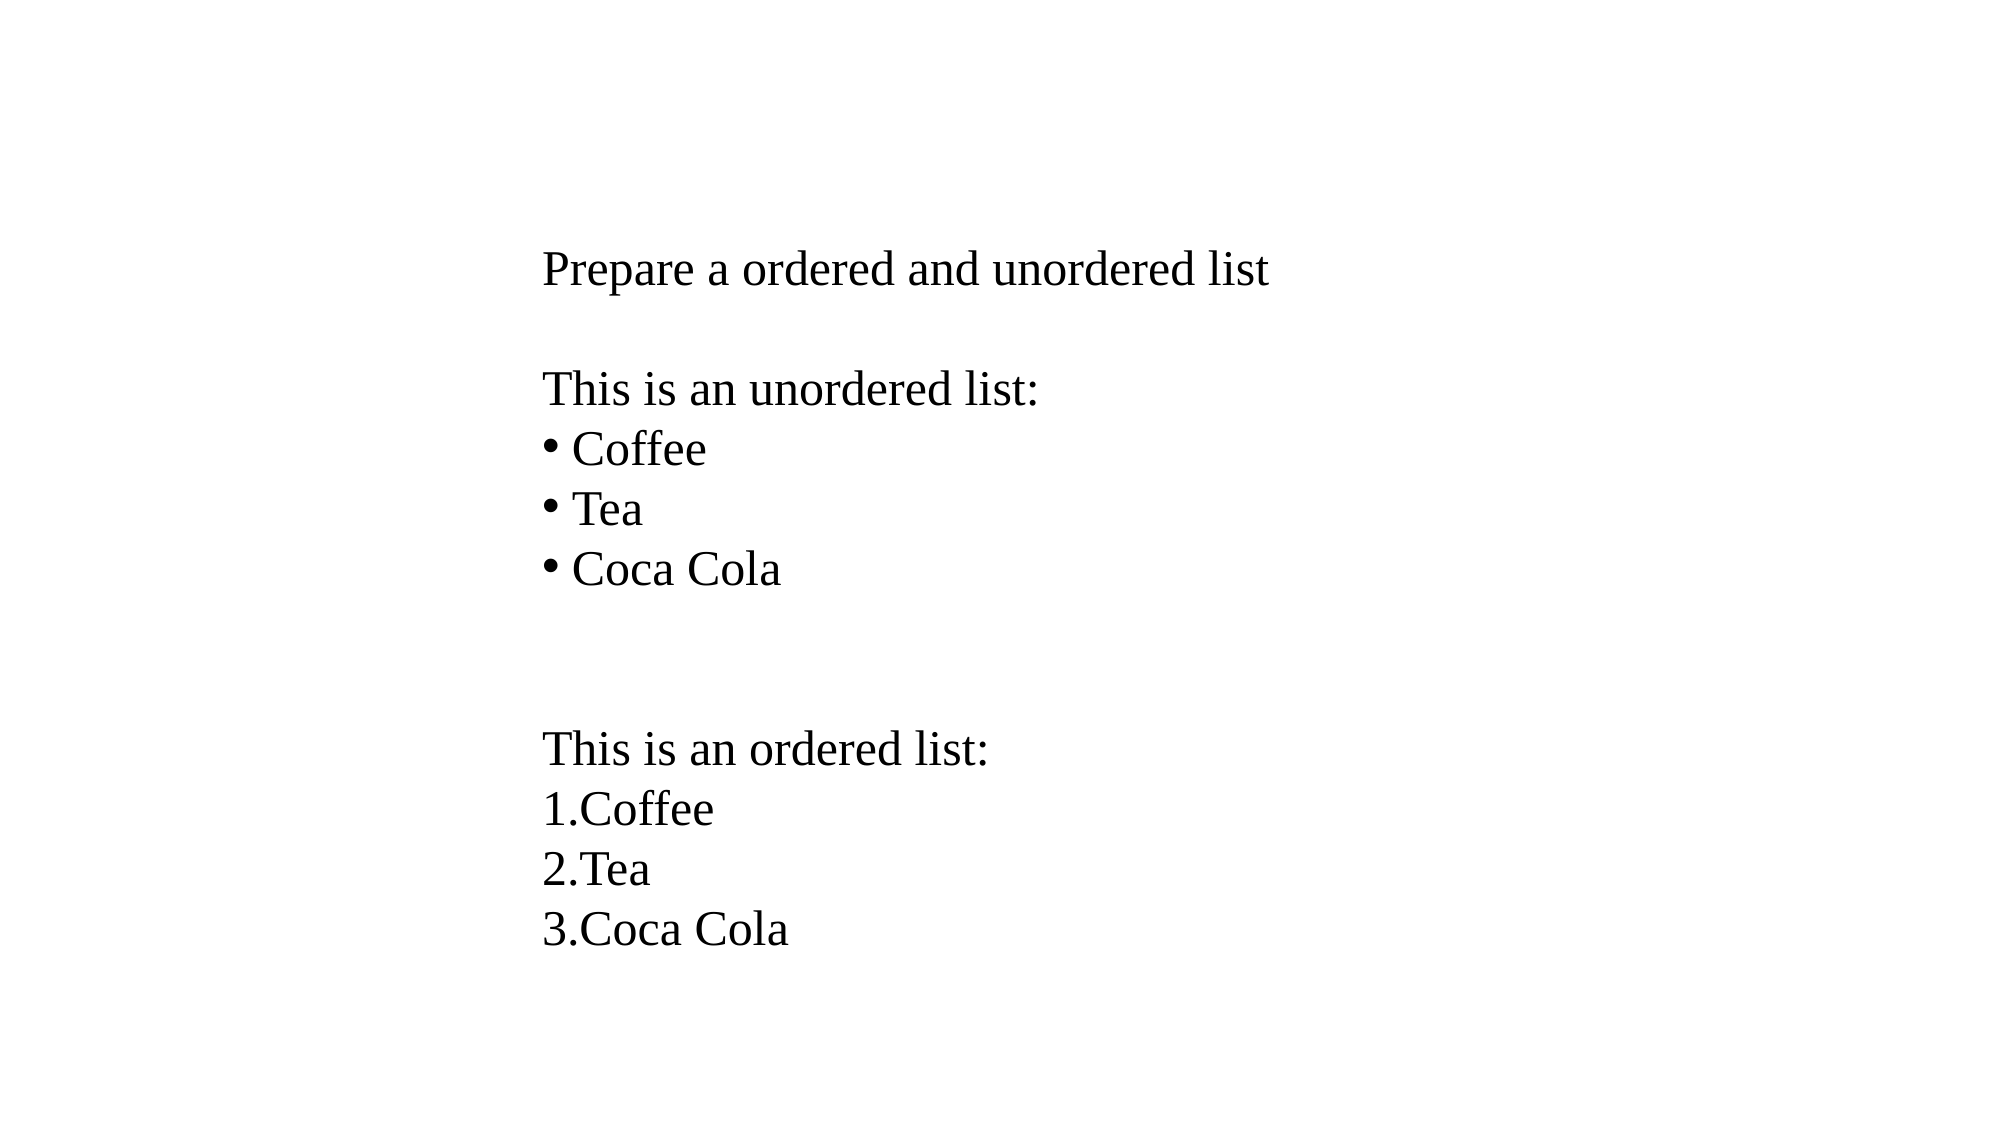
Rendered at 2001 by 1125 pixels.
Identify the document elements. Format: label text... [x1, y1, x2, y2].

text_box Prepare a ordered and unordered list This is an unordered list: Coffee Tea Coca Cola This is an ordered list: Coffee Tea Coca Cola [527, 228, 1528, 963]
